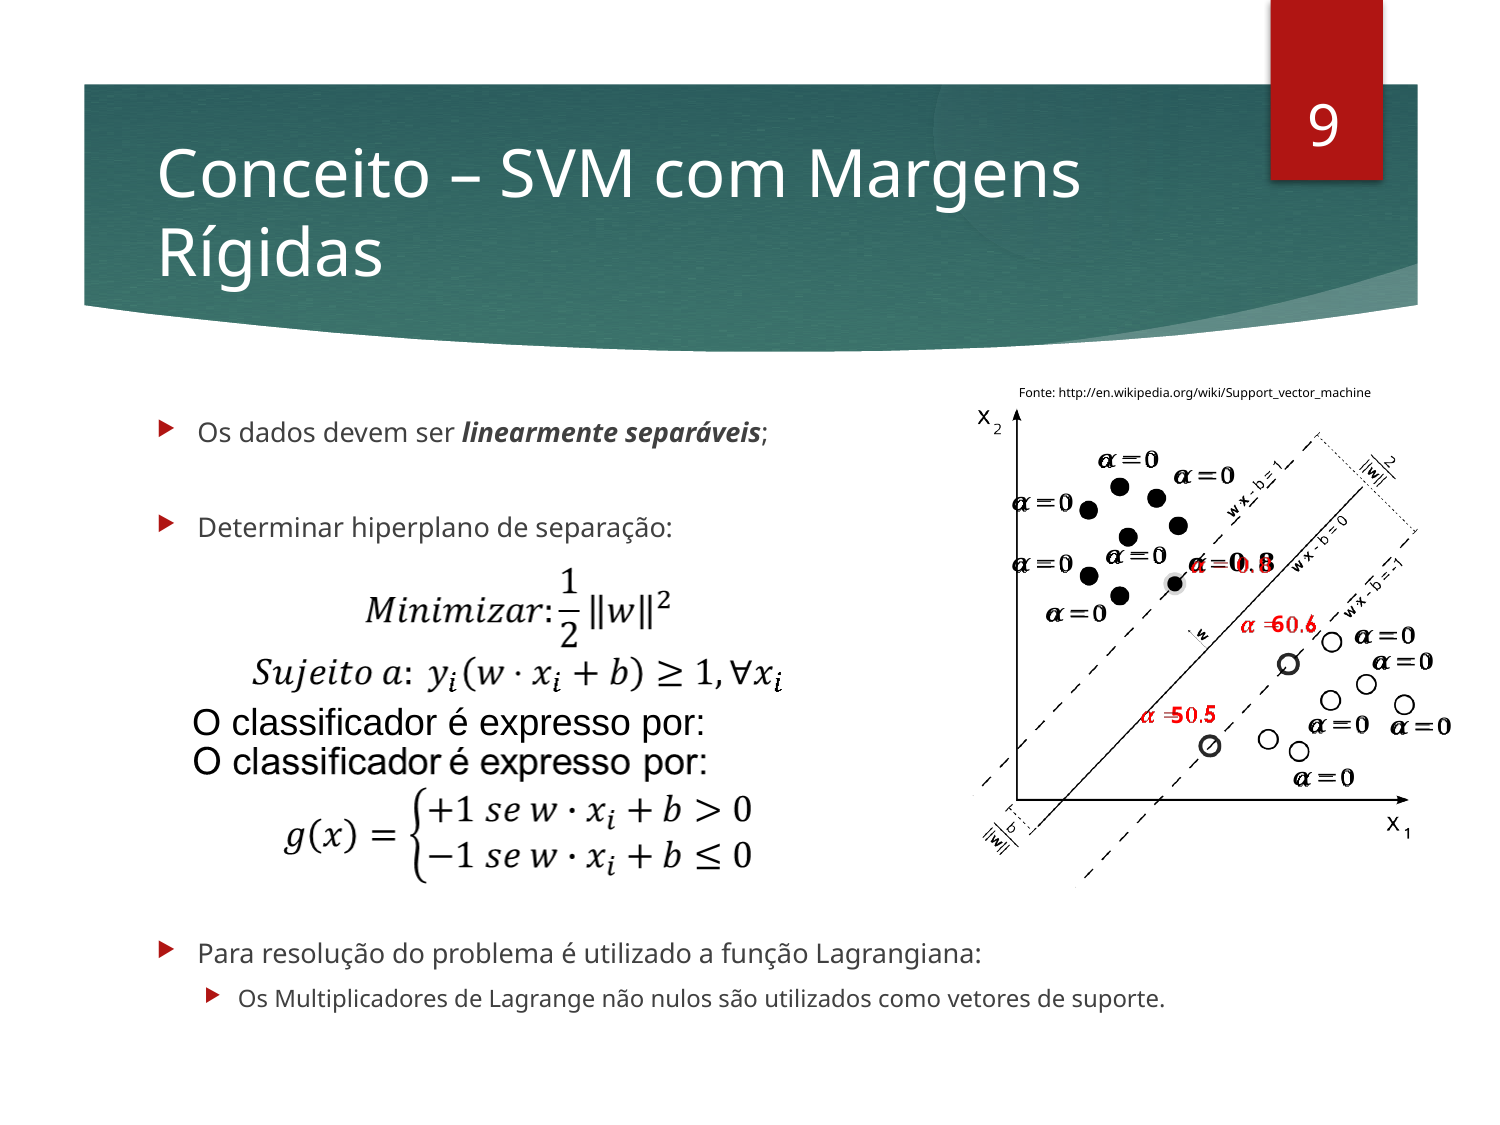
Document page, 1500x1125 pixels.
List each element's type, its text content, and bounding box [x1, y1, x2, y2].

text_box Fonte: http://en.wikipedia.org/wiki/Support_vector_machine [1004, 377, 1406, 406]
text_box Os dados devem ser linearmente separáveis; Determinar hiperplano de separação: Para resolução do problema é utilizado a função Lagrangiana: Os Multiplicadores de Lagrange não nulos são utilizados como vetores de suporte. [142, 408, 1183, 1080]
text_box [192, 563, 844, 886]
text_box Conceito – SVM com Margens Rígidas [142, 152, 1183, 269]
text_box [1422, 712, 1454, 741]
text_box [1422, 647, 1436, 676]
text_box [1278, 287, 1382, 324]
picture [85, 85, 1417, 351]
picture [972, 407, 1418, 888]
text_box <número> [1259, 48, 1390, 175]
